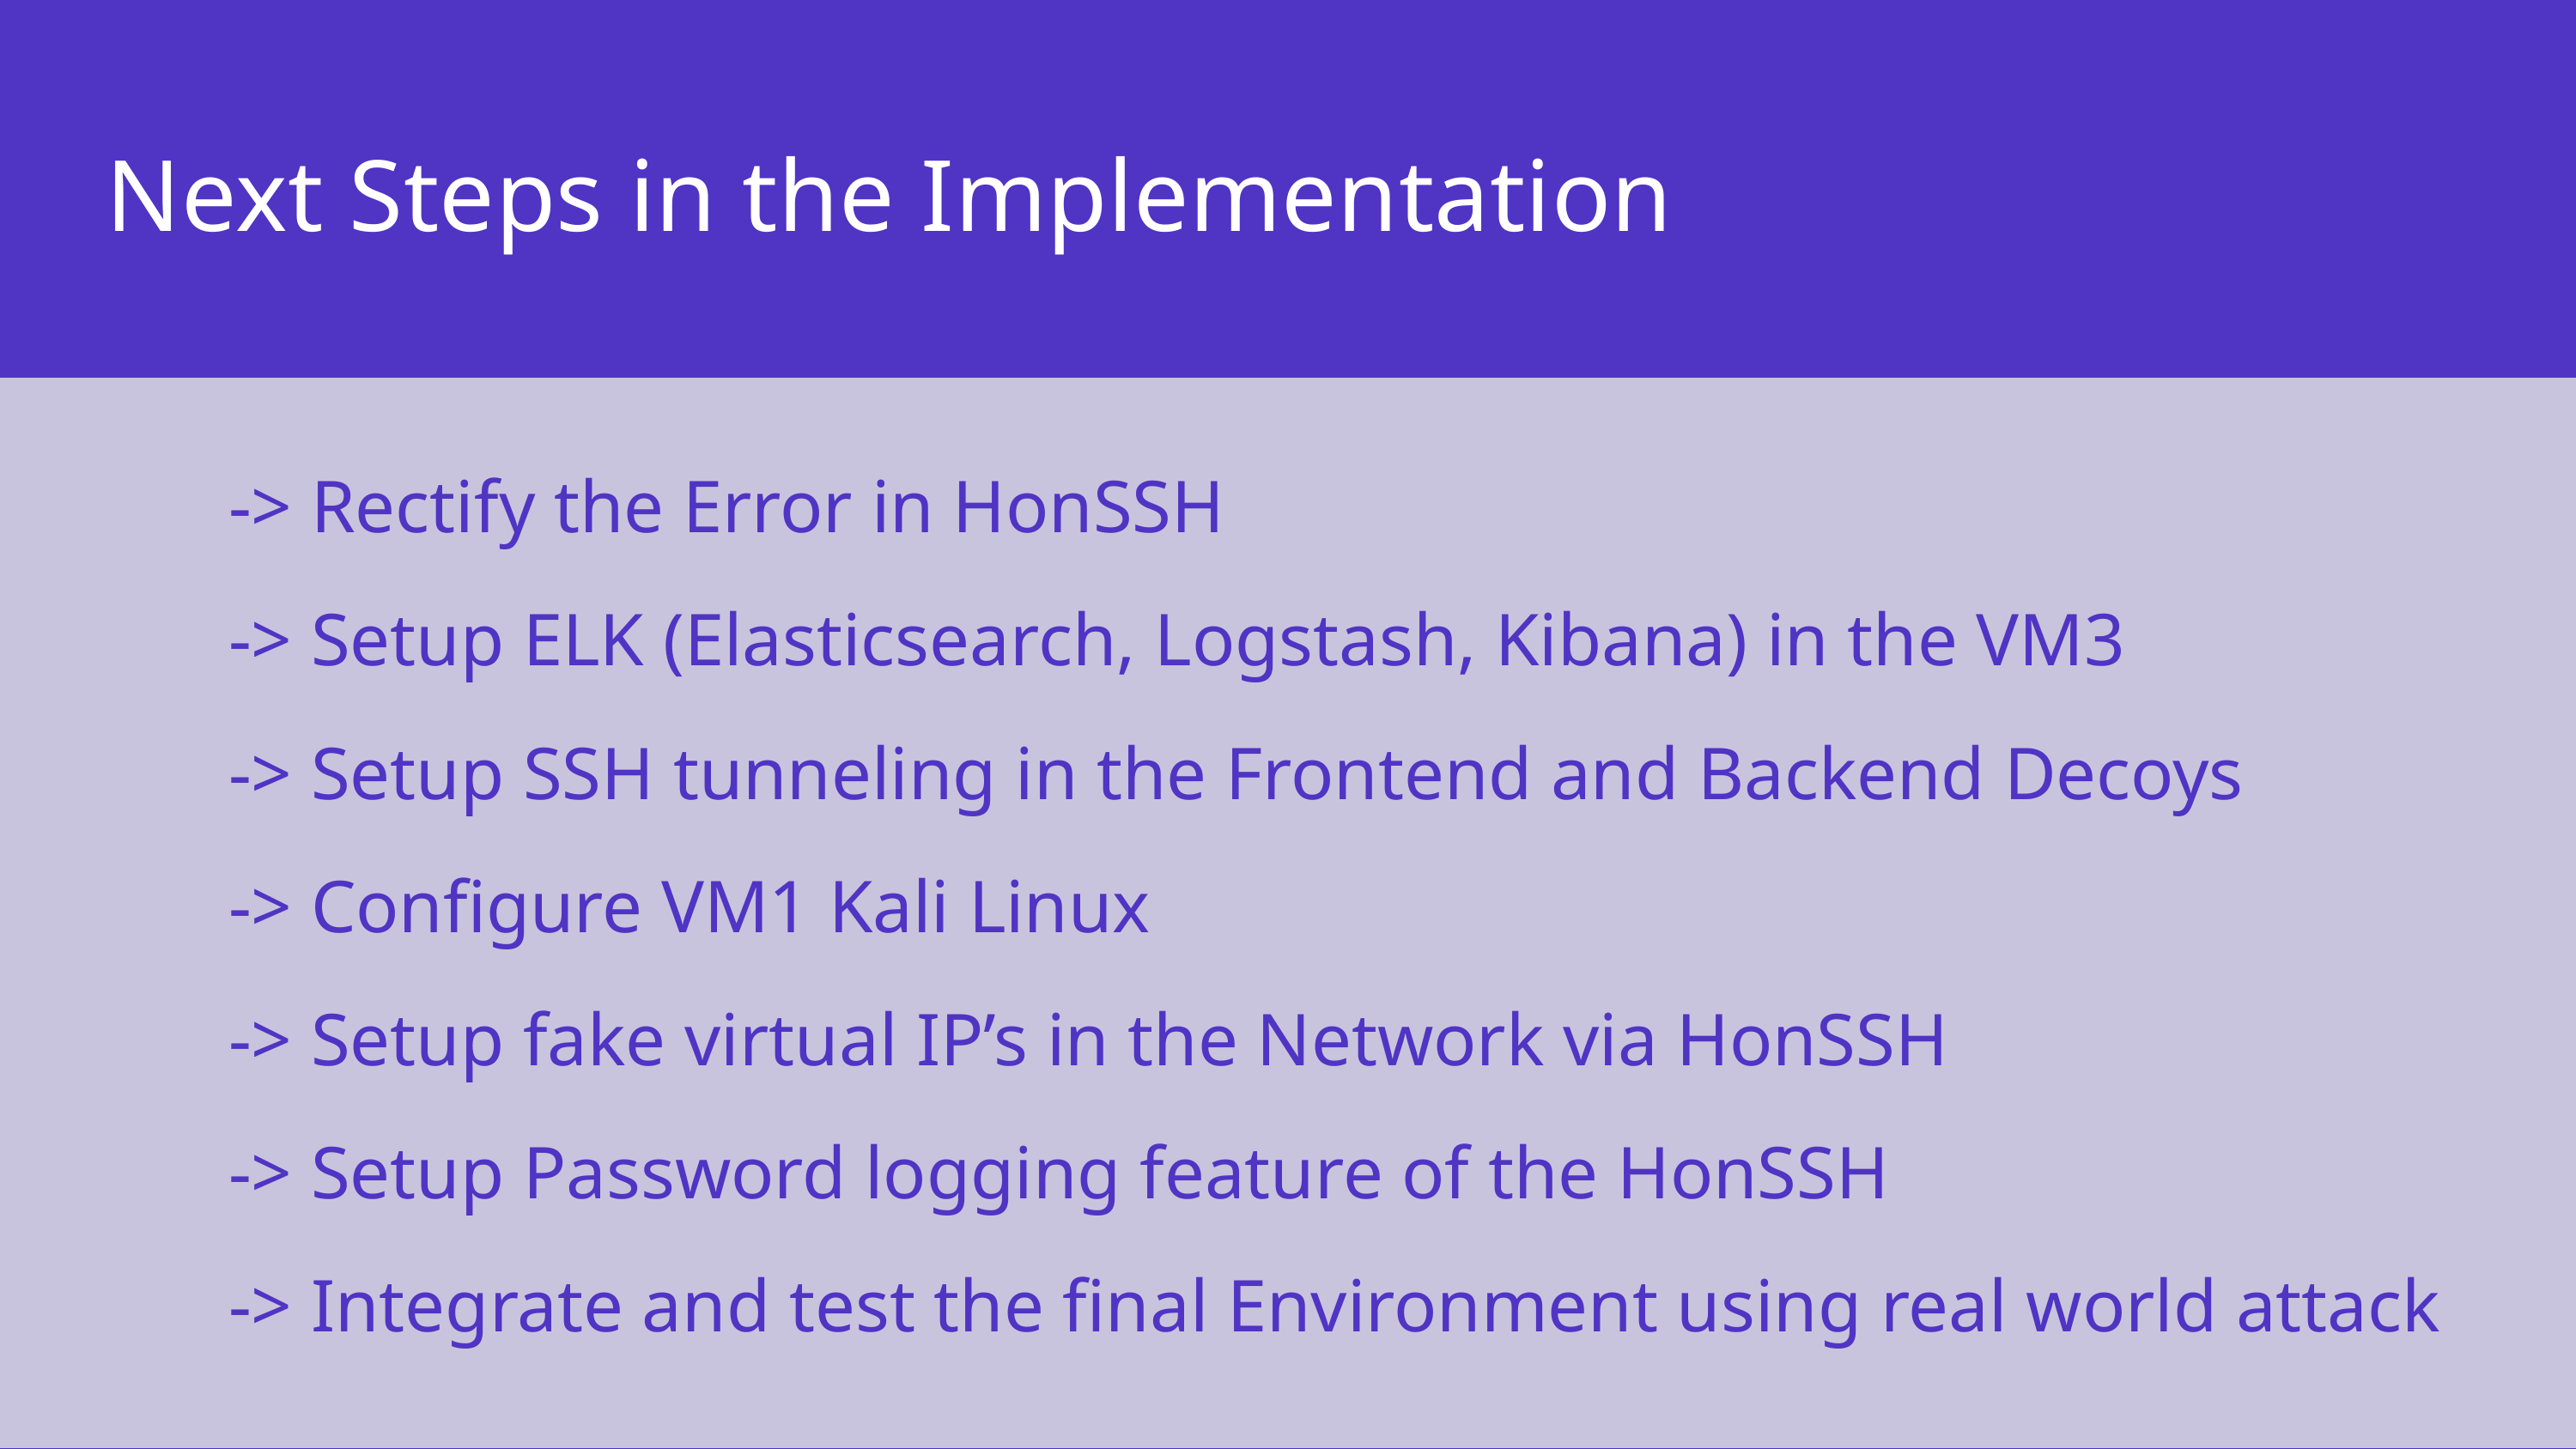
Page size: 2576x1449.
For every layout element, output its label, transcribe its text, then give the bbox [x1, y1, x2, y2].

text_box Next Steps in the Implementation [106, 113, 2333, 252]
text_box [0, 377, 2576, 1449]
